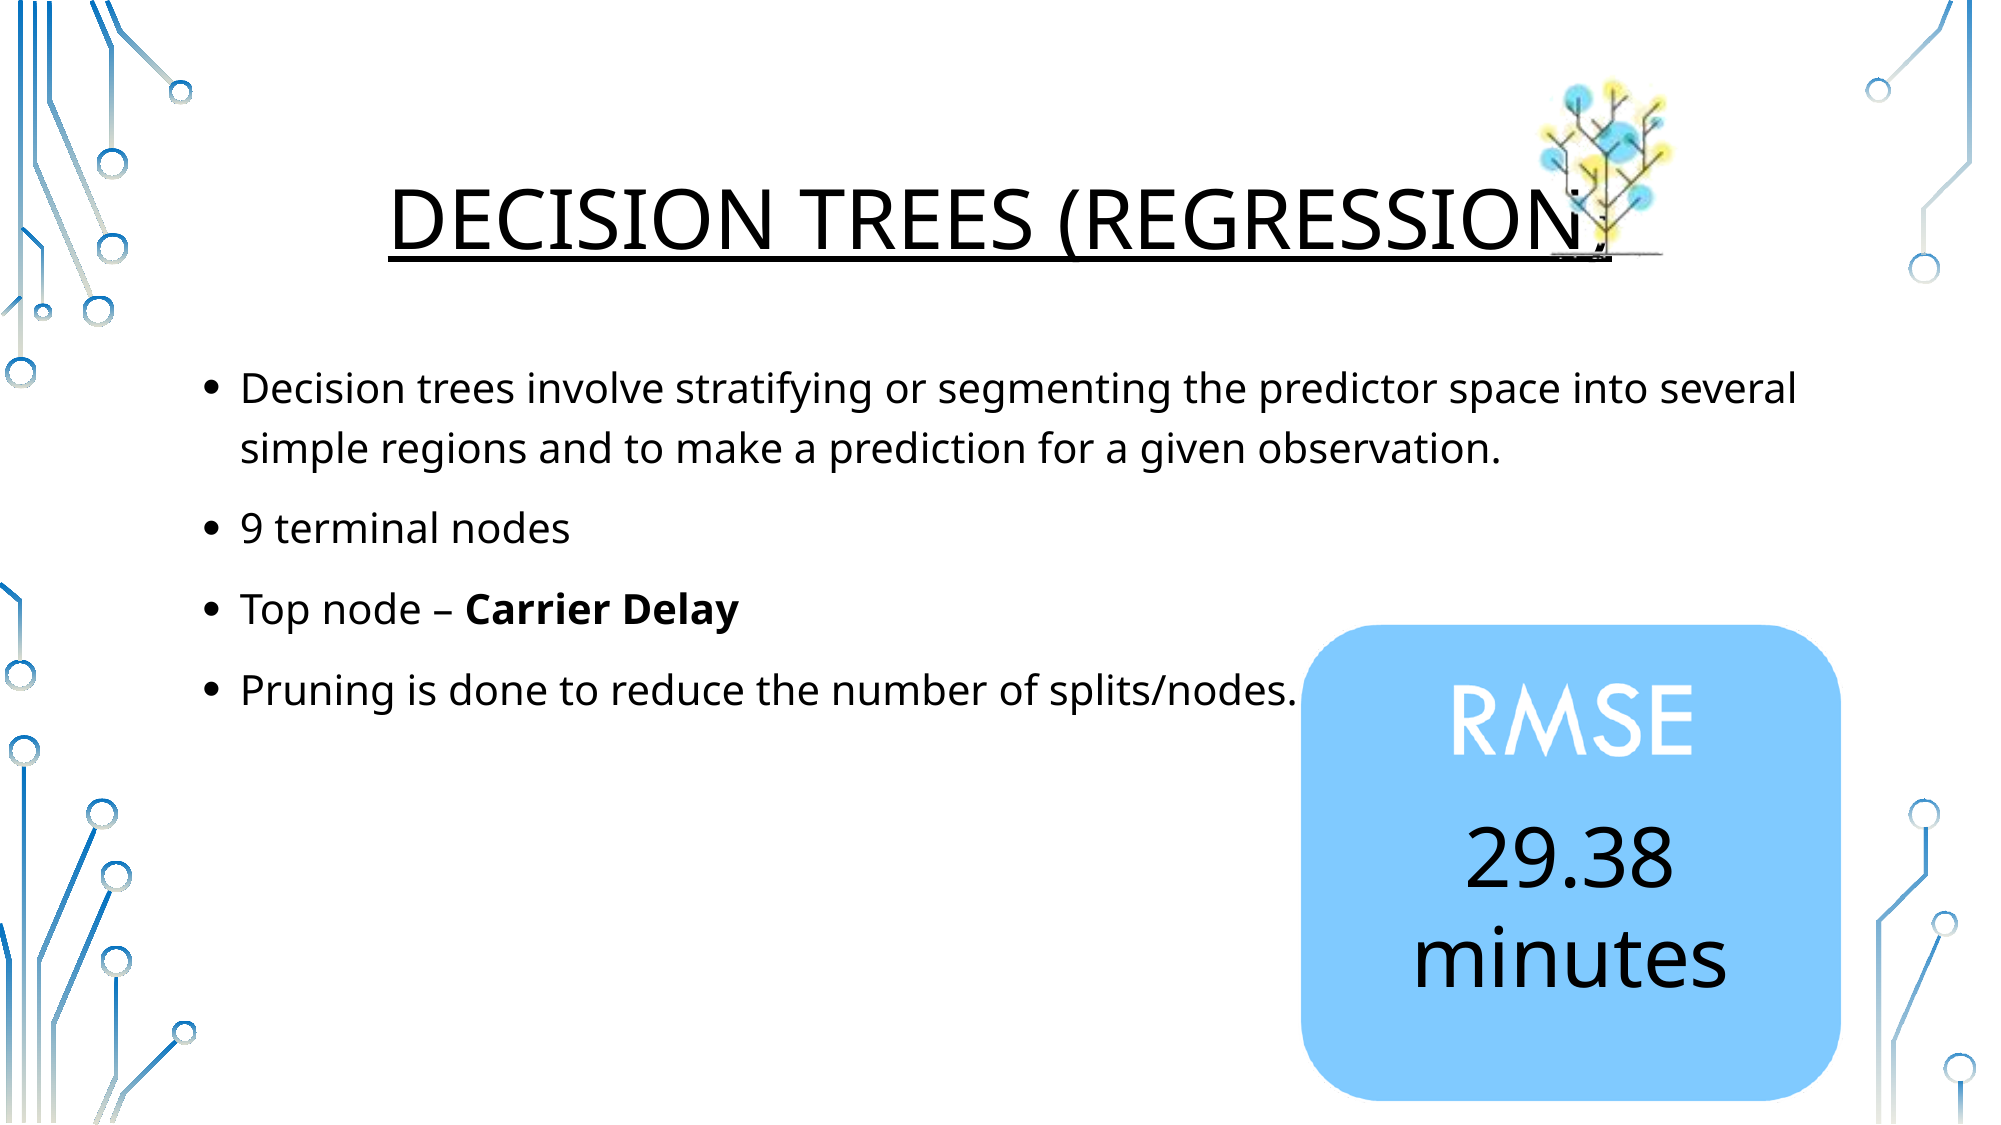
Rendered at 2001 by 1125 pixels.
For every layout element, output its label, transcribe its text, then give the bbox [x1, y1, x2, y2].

list Decision trees involve stratifying or segmenting the predictor space into several simple regions and to make a prediction for a given observation. 9 terminal nodes Top node – Carrier Delay Pruning is done to reduce the number of splits/nodes. [187, 343, 1843, 1023]
picture [1297, 615, 1844, 1103]
picture [1476, 16, 1730, 259]
title DECISION TREES (REGRESSION) [187, 101, 1813, 343]
